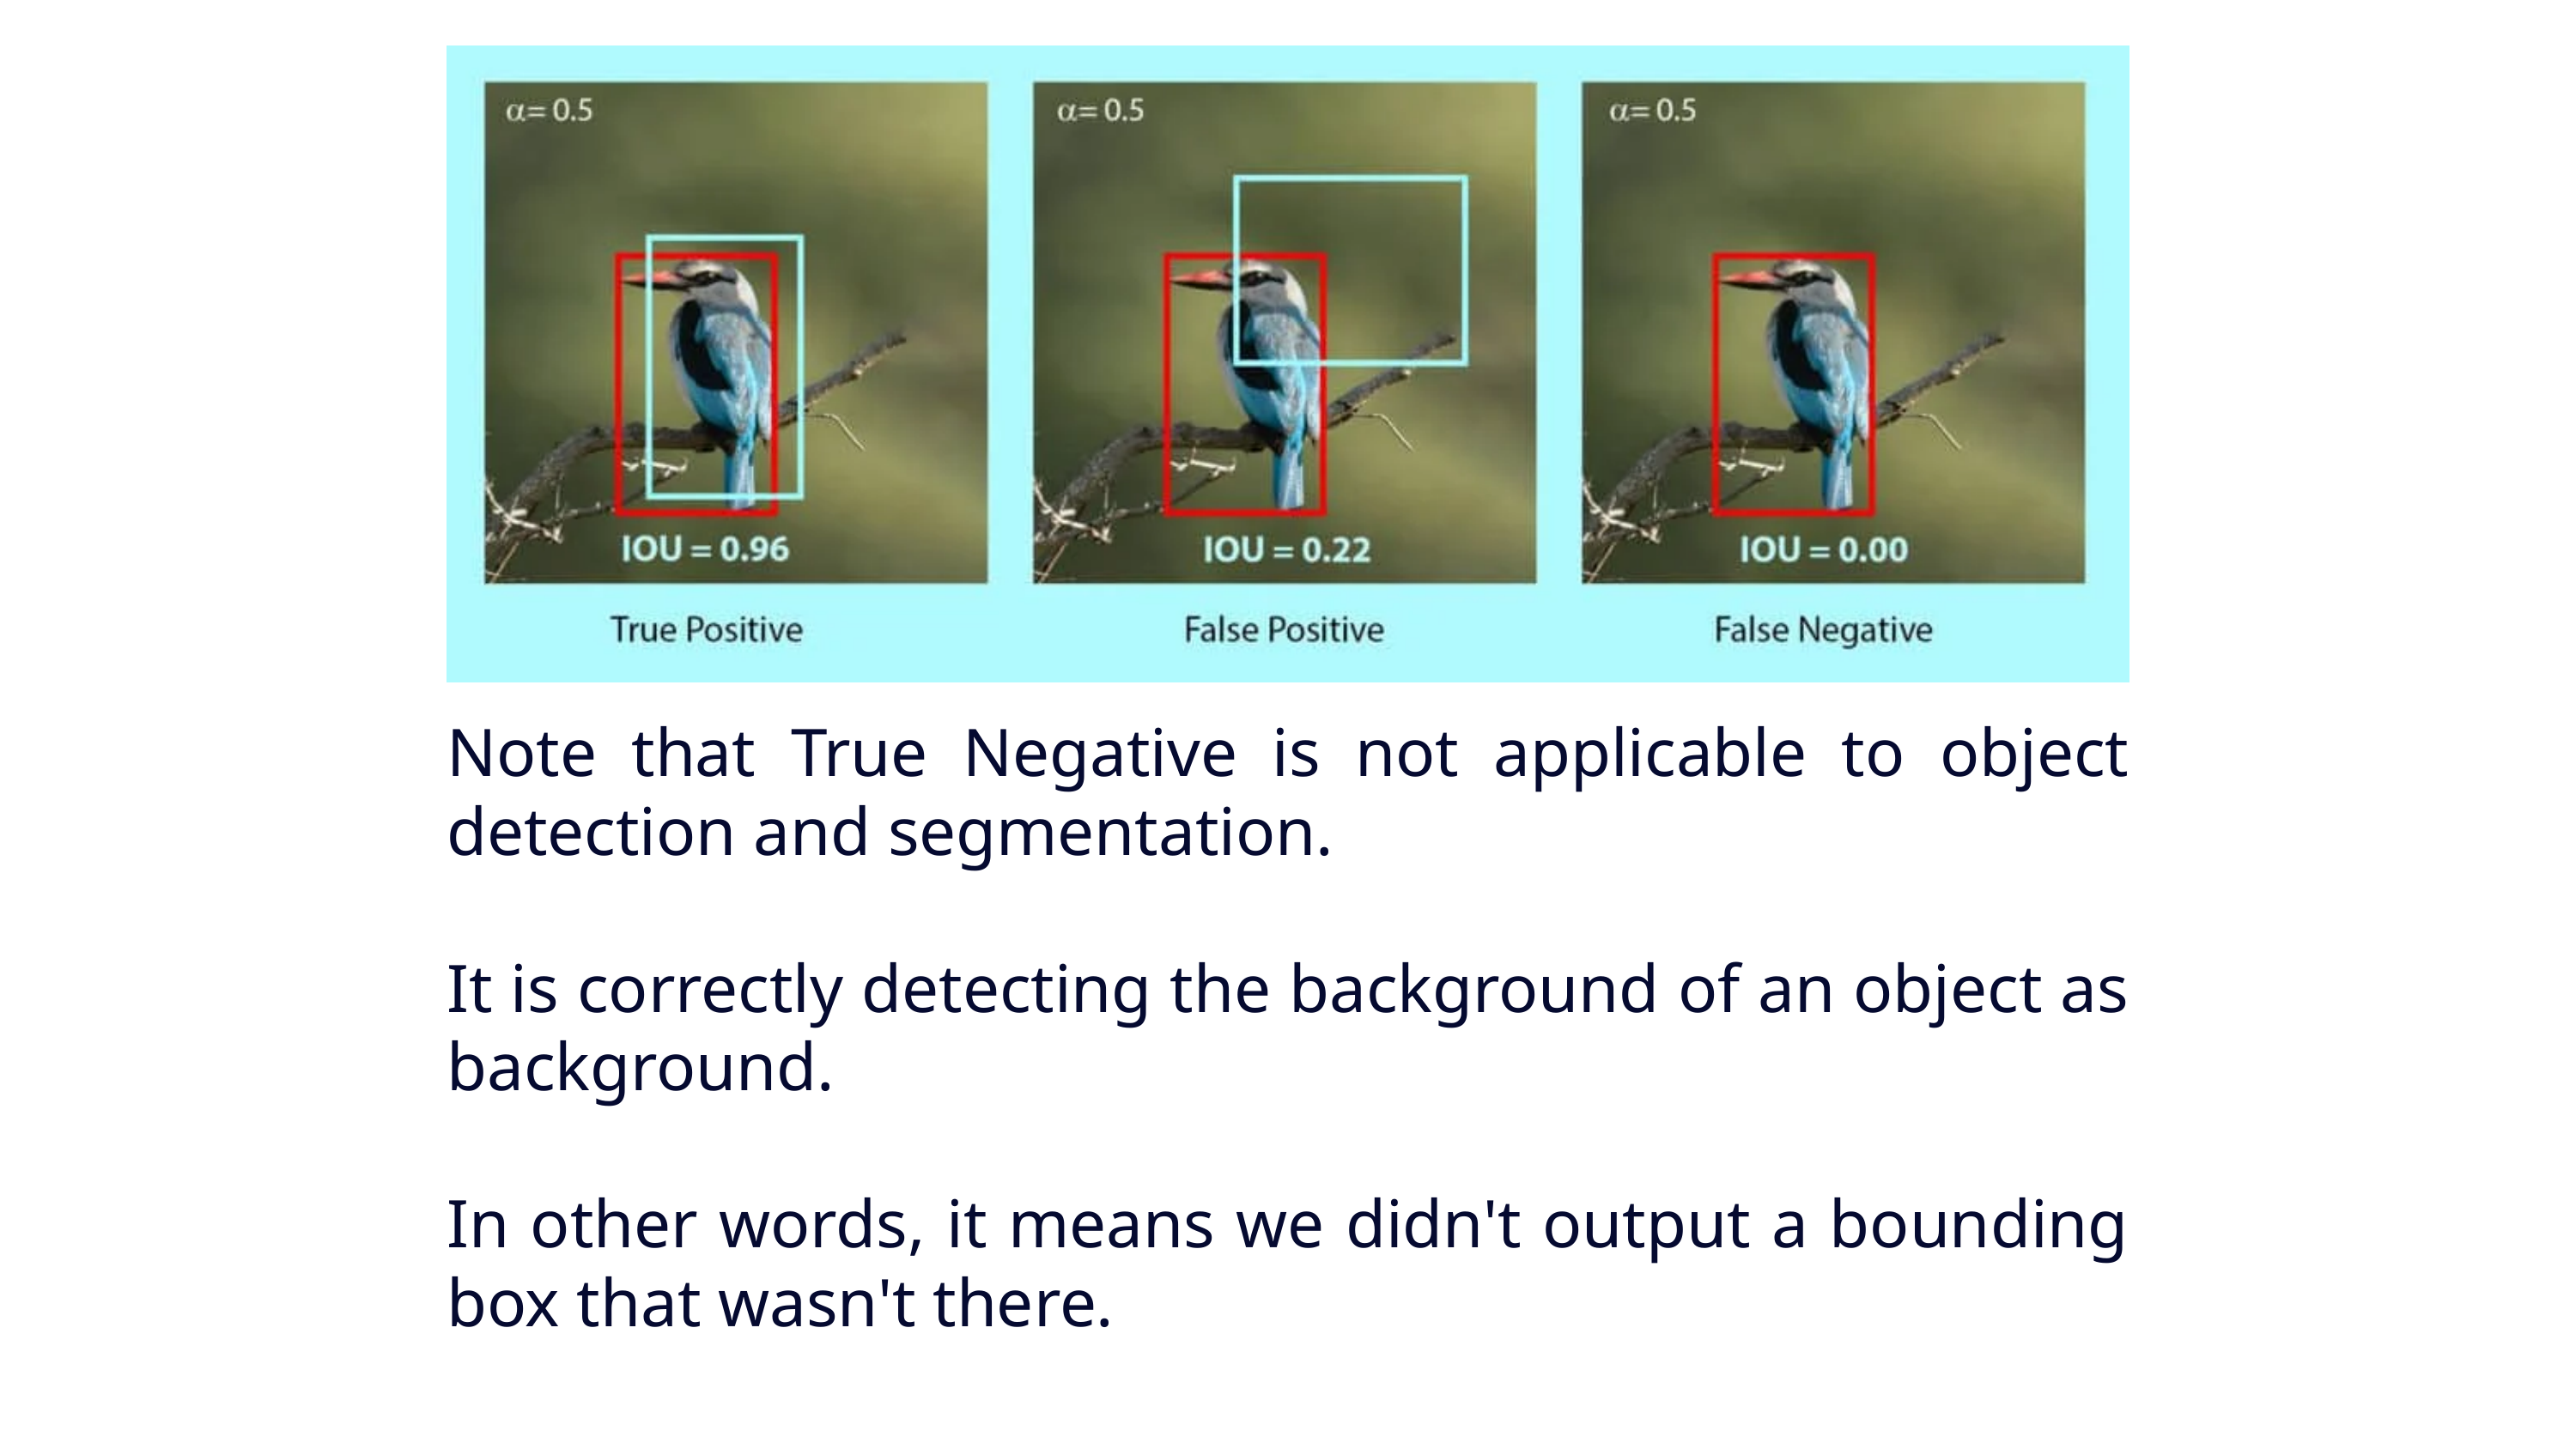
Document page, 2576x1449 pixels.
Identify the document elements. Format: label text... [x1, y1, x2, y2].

picture [447, 45, 2129, 682]
text_box Note that True Negative is not applicable to object detection and segmentation. It is correctly detecting the background of an object as background. In other words, it means we didn't output a bounding box that wasn't there. [447, 711, 2129, 1340]
